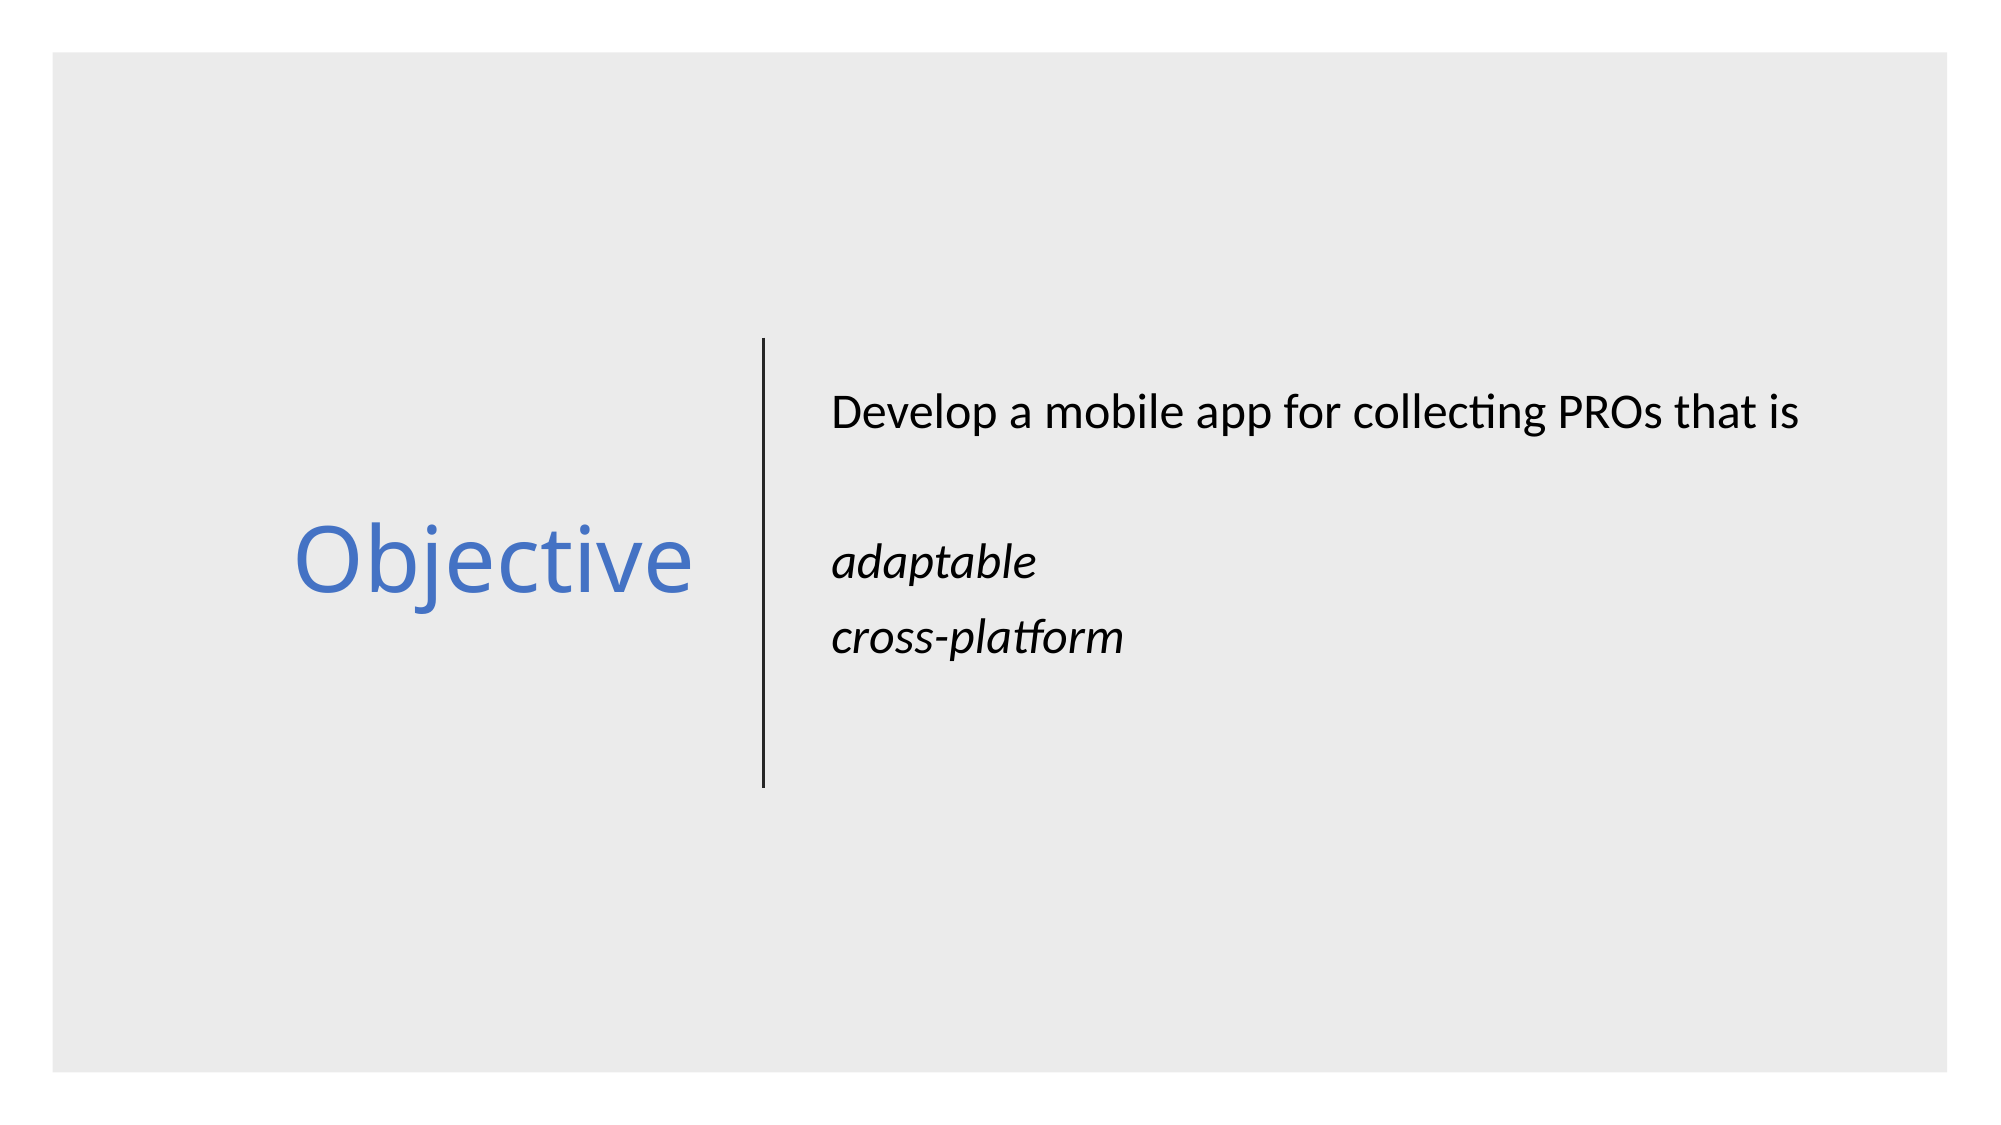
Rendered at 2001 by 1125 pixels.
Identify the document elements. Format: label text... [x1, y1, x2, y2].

title Objective [137, 158, 711, 967]
list Develop a mobile app for collecting PROs that is adaptable cross-platform [816, 158, 1863, 967]
text_box [52, 51, 1948, 1073]
